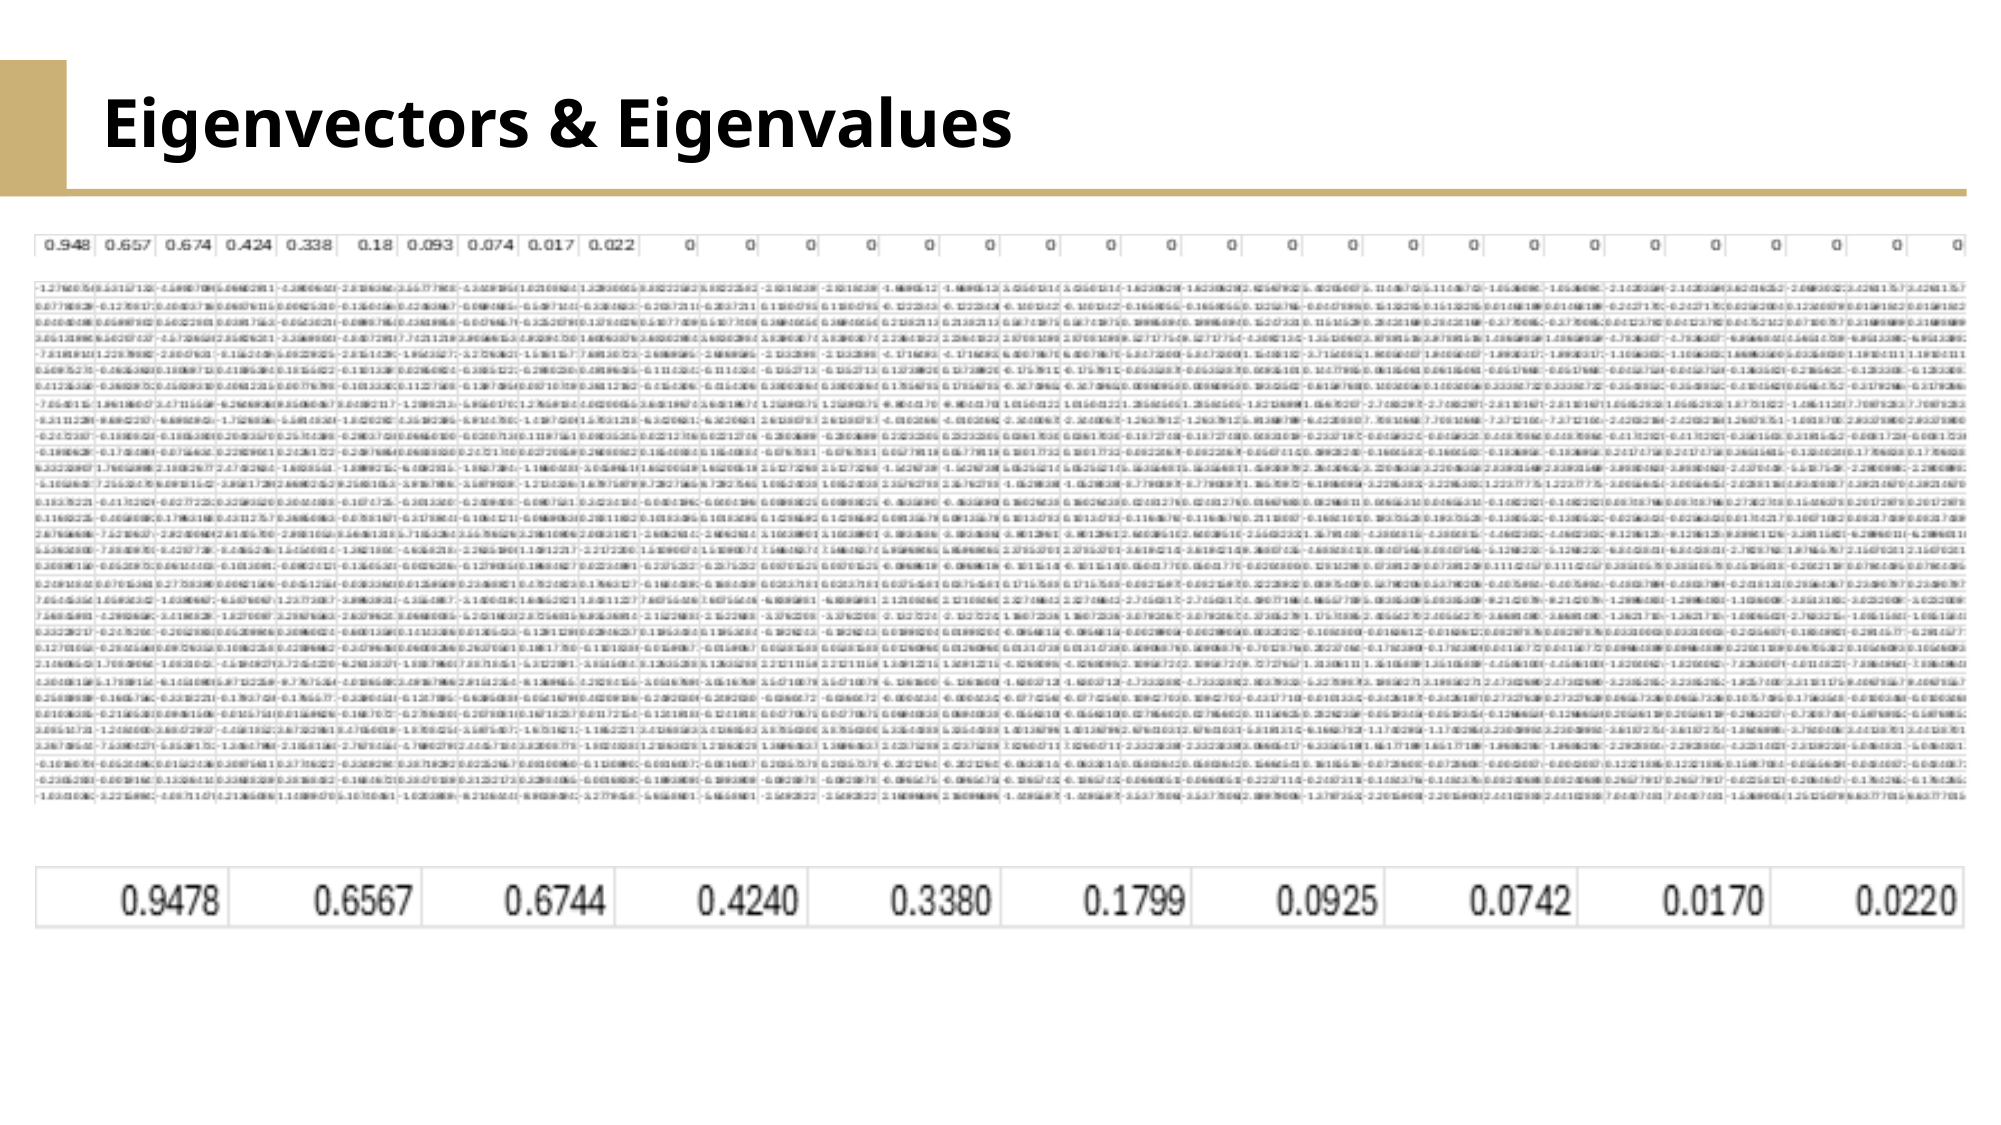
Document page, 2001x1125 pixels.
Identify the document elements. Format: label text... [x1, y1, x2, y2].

picture [34, 234, 1969, 260]
text_box [0, 59, 68, 188]
text_box [0, 188, 1968, 197]
picture [34, 281, 1969, 807]
picture [35, 866, 1968, 933]
text_box Eigenvectors & Eigenvalues [87, 73, 1587, 169]
